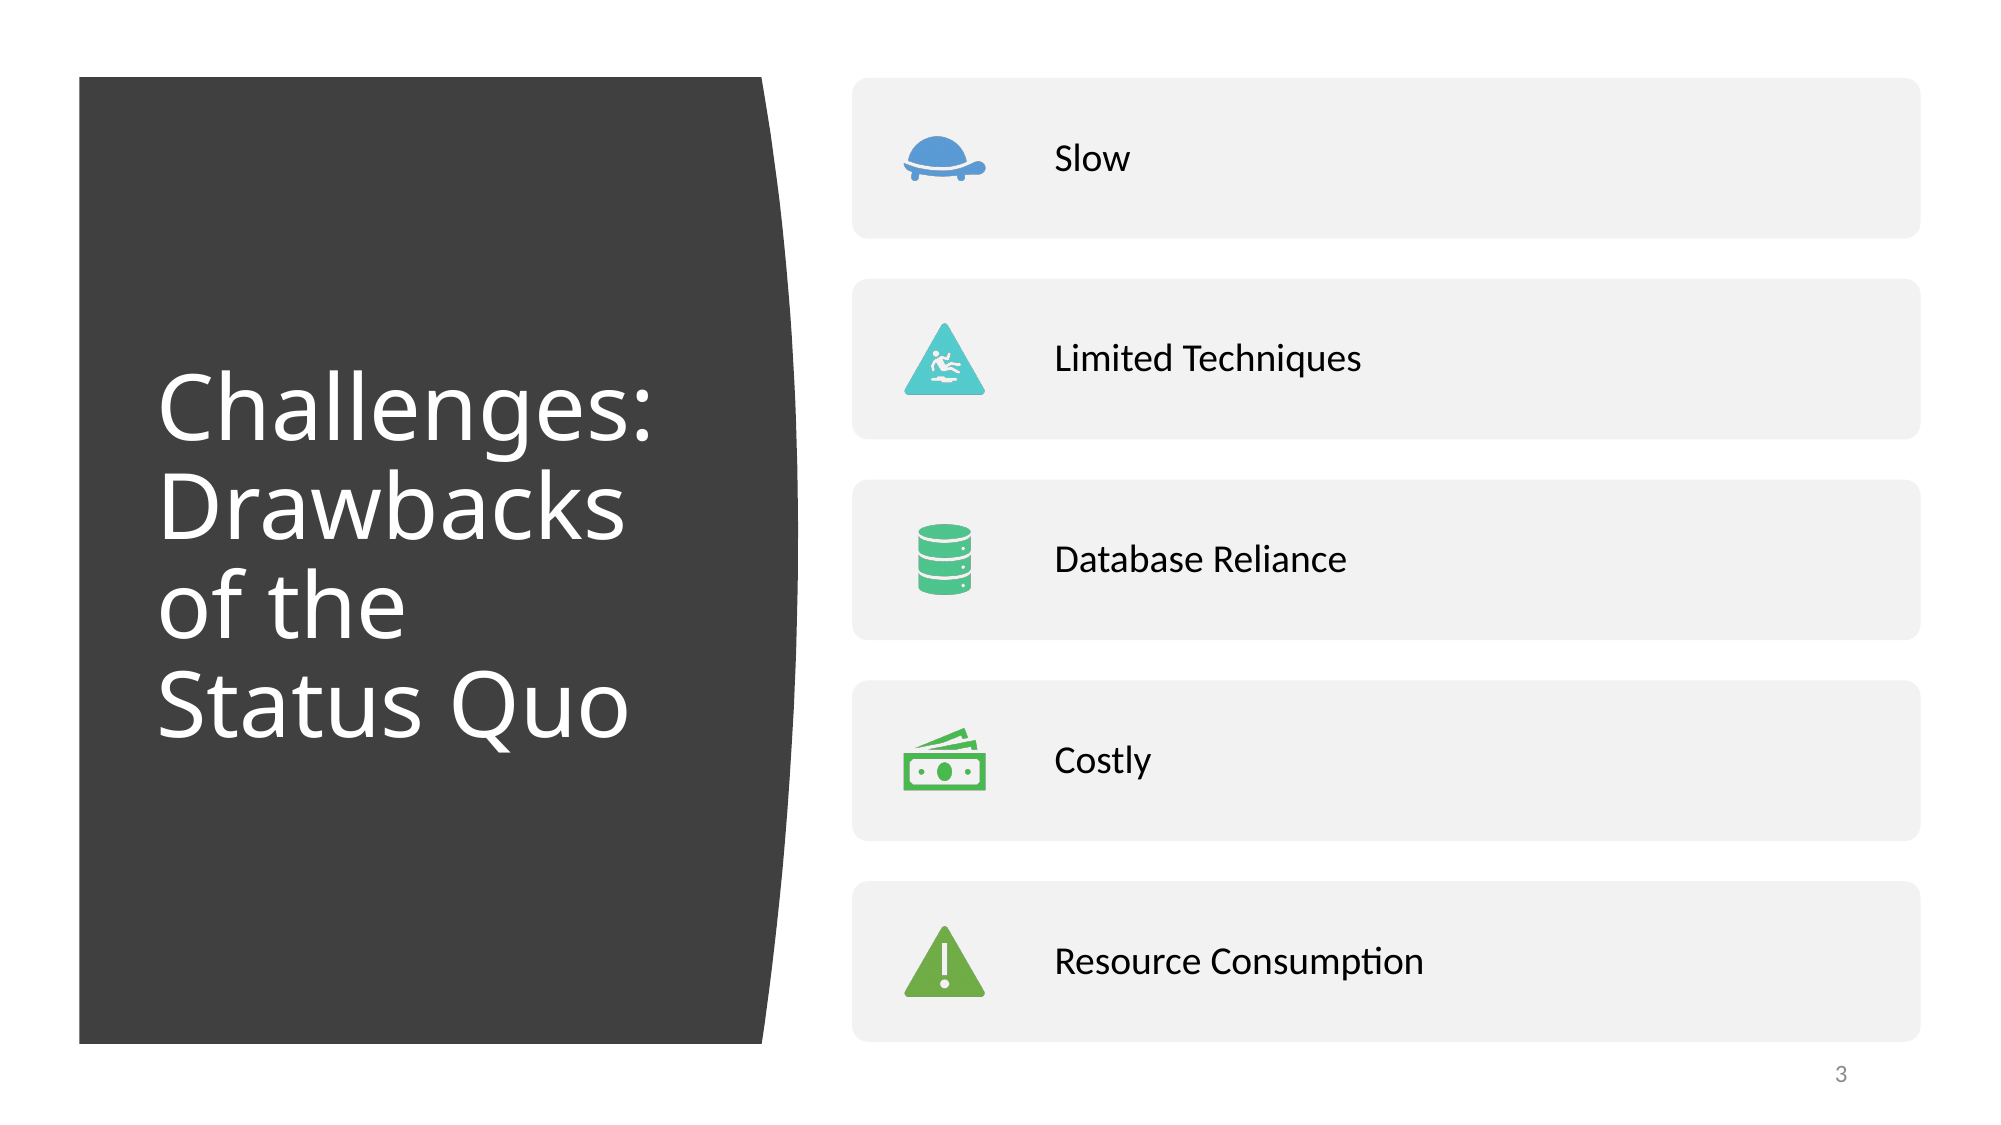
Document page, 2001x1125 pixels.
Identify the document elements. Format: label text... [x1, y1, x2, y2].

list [852, 77, 1921, 1043]
slide_number 3 [1412, 1043, 1863, 1103]
text_box [78, 76, 800, 1045]
title Challenges: Drawbacks of the Status Quo [141, 166, 702, 953]
